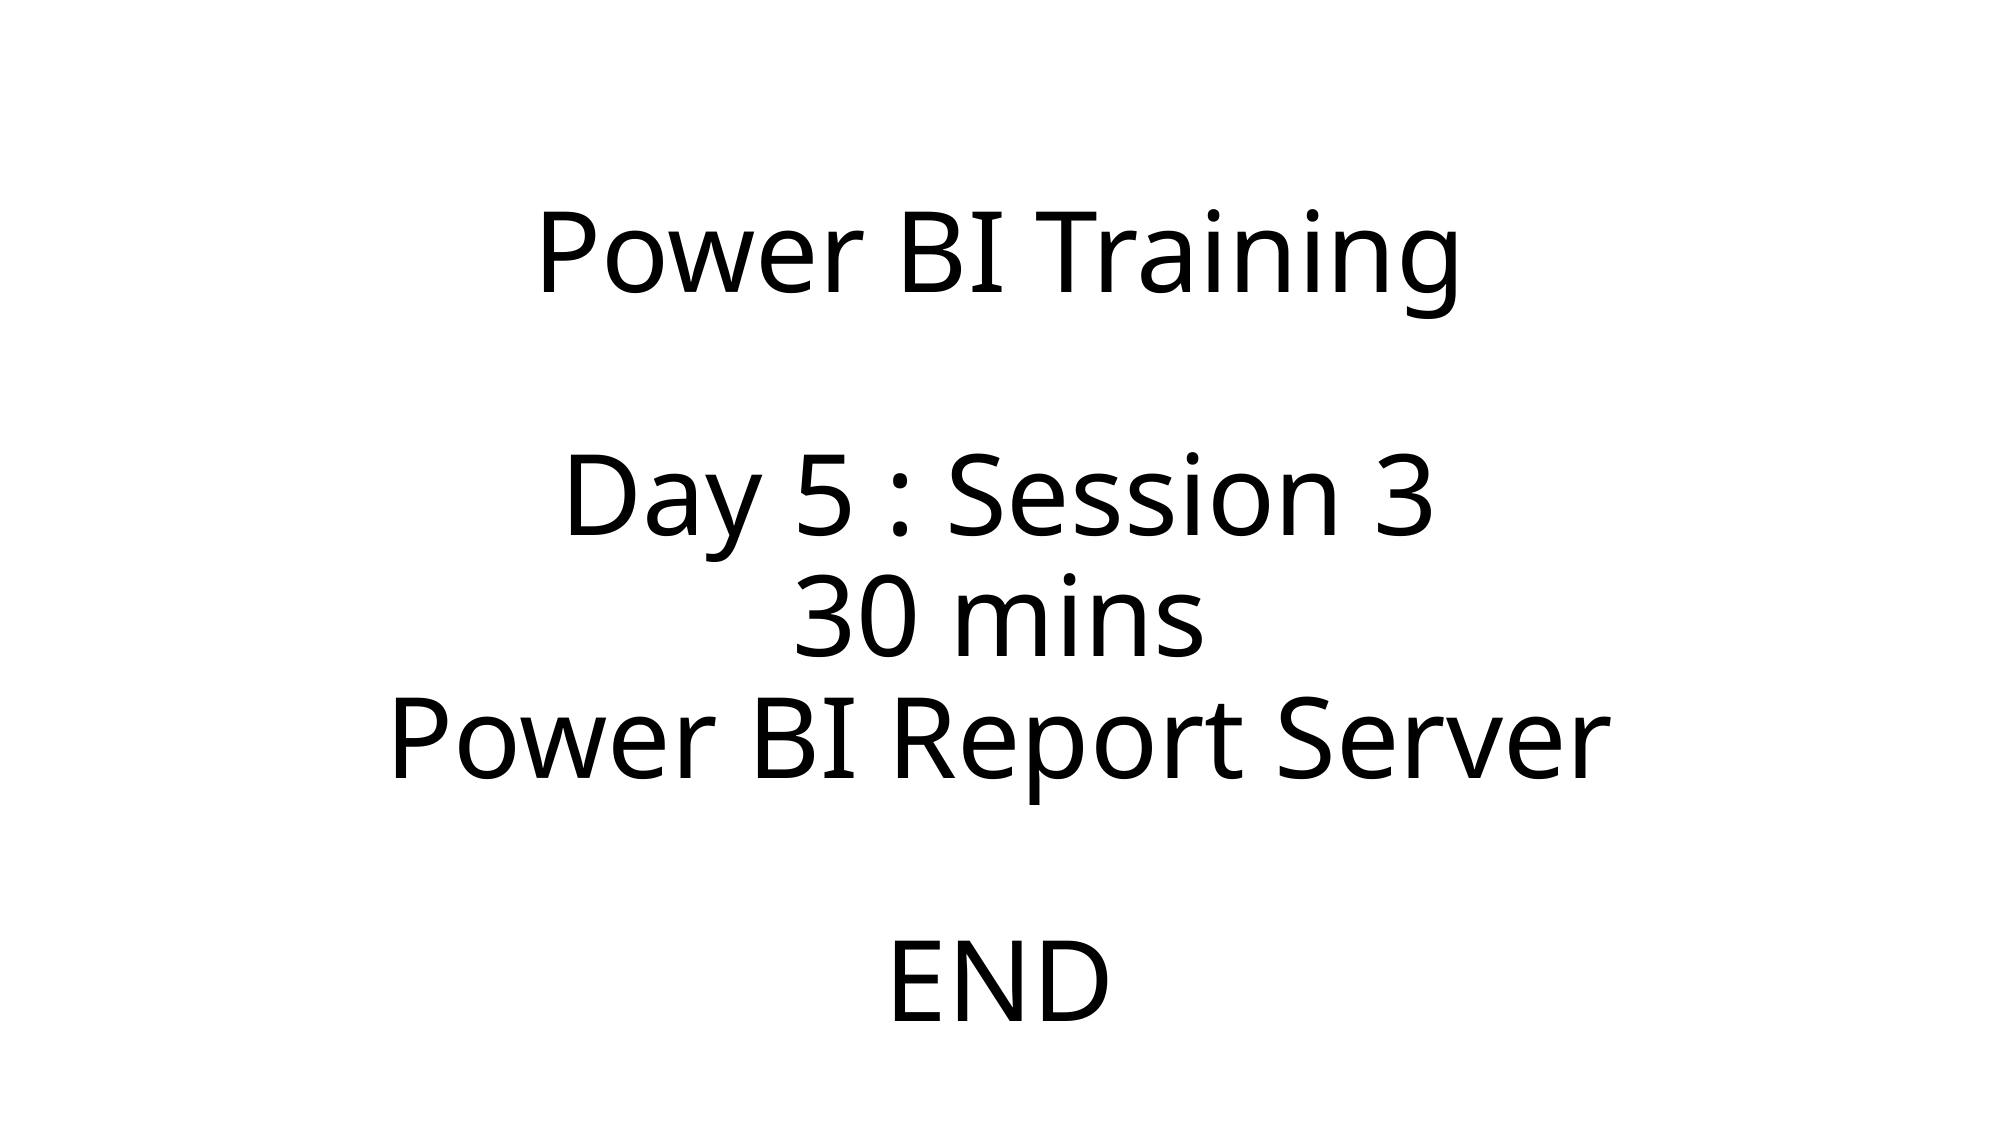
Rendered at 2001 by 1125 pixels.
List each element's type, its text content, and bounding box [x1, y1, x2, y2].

title Power BI Training Day 5 : Session 3 30 mins Power BI Report Server END [249, 184, 1750, 1053]
